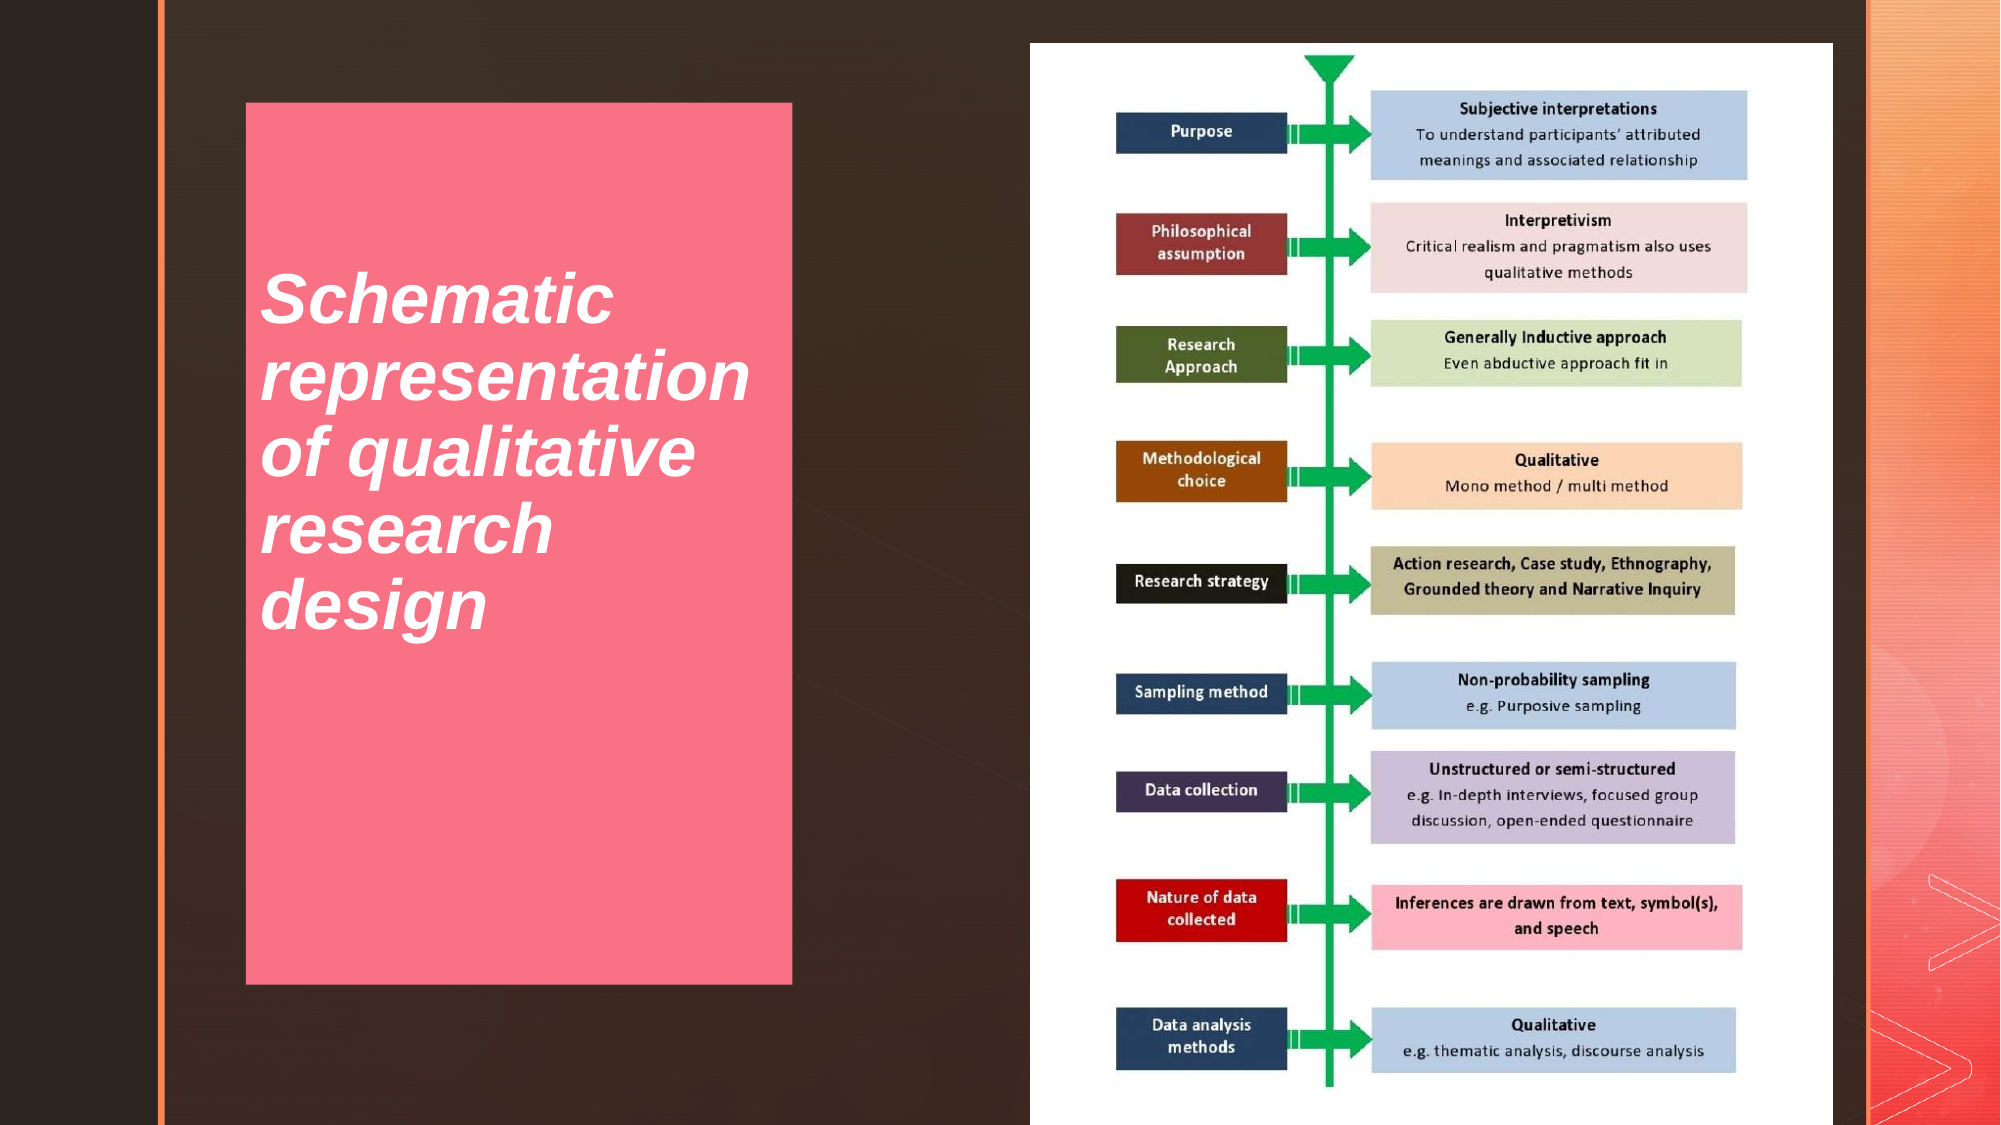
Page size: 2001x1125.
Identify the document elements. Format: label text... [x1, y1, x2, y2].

title Schematic representation of qualitative research design [245, 102, 793, 985]
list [1030, 42, 1833, 1125]
picture [1871, 0, 2001, 1125]
